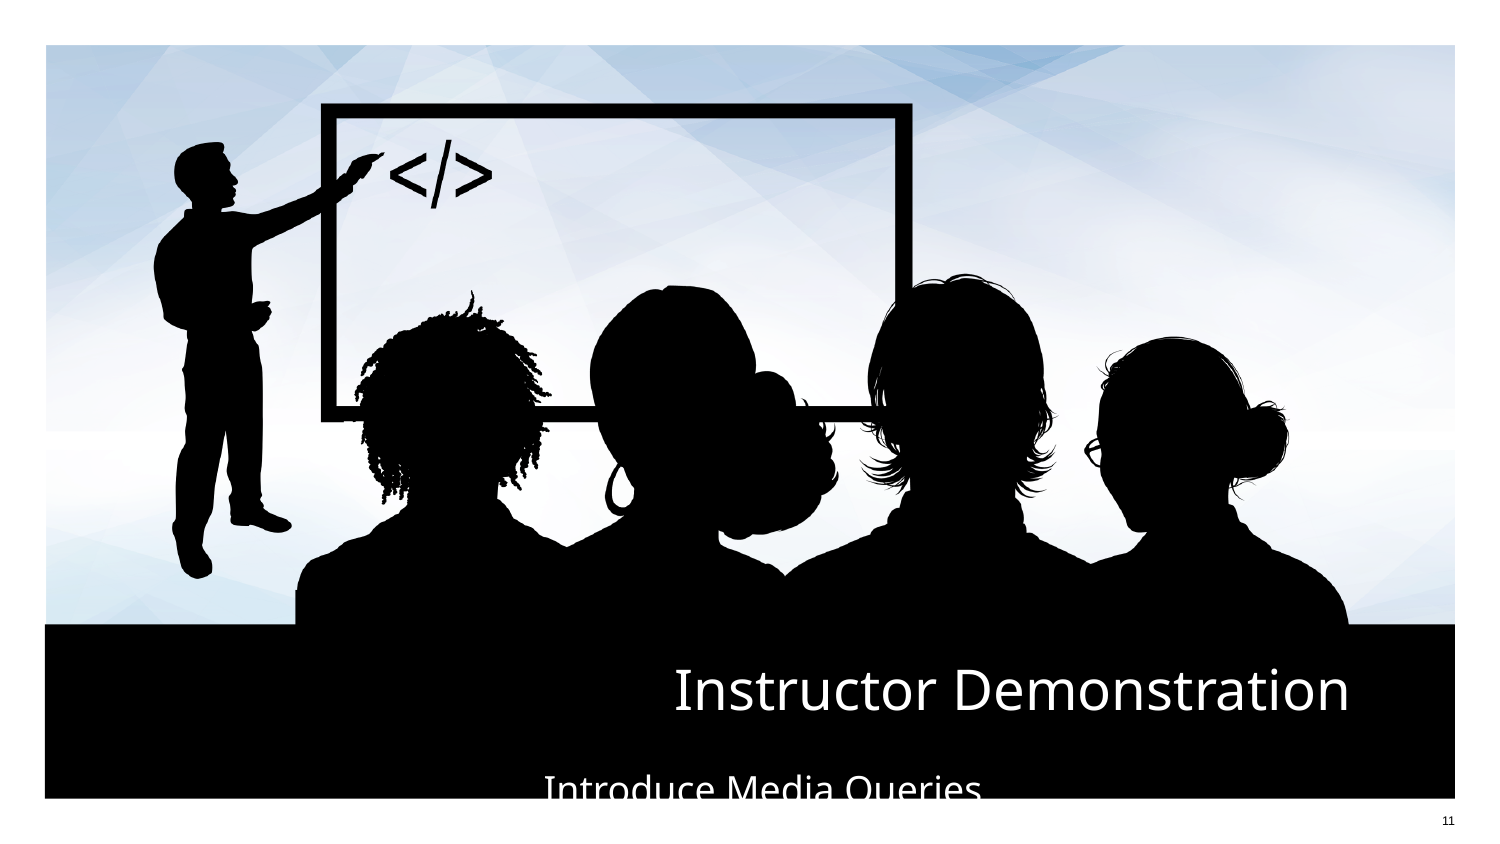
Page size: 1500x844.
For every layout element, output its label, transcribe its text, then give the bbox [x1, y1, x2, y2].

picture [45, 0, 1468, 630]
slide_number ‹#› [1412, 813, 1455, 831]
title Introduce Media Queries [0, 719, 1500, 799]
